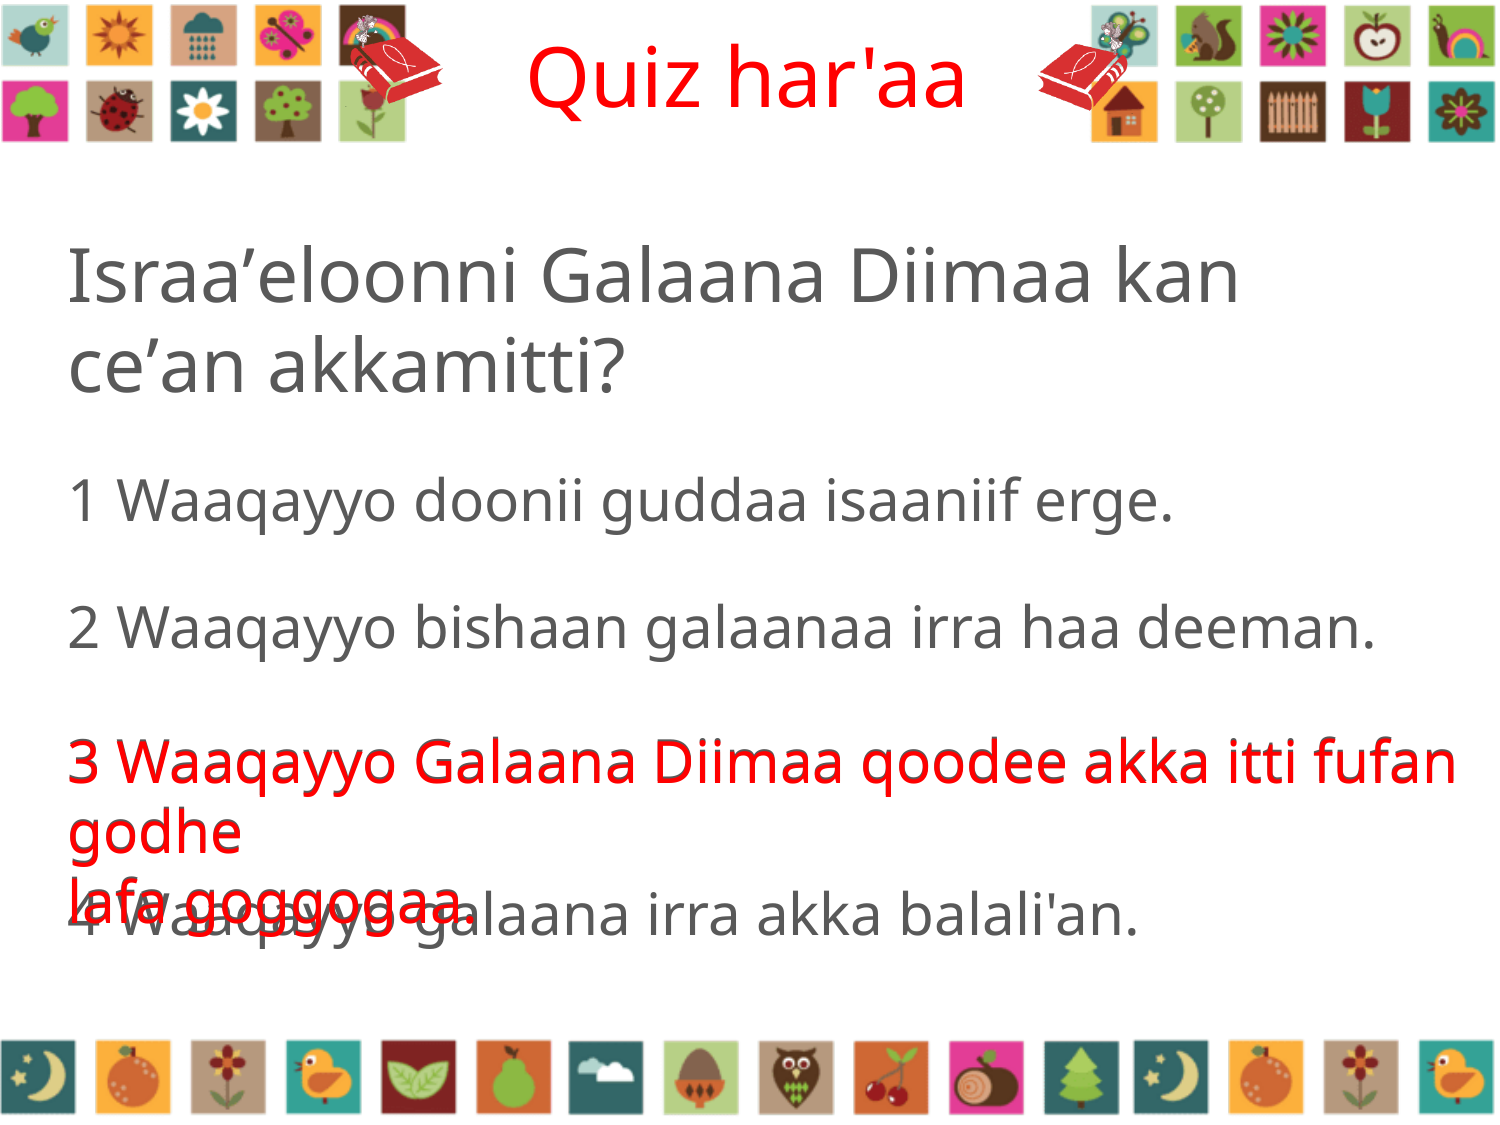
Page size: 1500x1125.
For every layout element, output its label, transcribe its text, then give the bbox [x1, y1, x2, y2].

text_box Quiz har'aa [425, 16, 1078, 131]
picture [1005, 3, 1500, 150]
text_box Israaʼeloonni Galaana Diimaa kan ceʼan akkamitti? [53, 219, 1436, 415]
text_box 3 Waaqayyo Galaana Diimaa qoodee akka itti fufan godhe lafa goggogaa. [53, 717, 1483, 943]
text_box 4 Waaqayyo galaana irra akka balali'an. [53, 943, 1483, 955]
text_box 1 Waaqayyo doonii guddaa isaaniif erge. [53, 456, 1436, 541]
text_box 2 Waaqayyo bishaan galaanaa irra haa deeman. [53, 582, 1436, 668]
picture [0, 0, 475, 150]
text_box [0, 1028, 1500, 1118]
